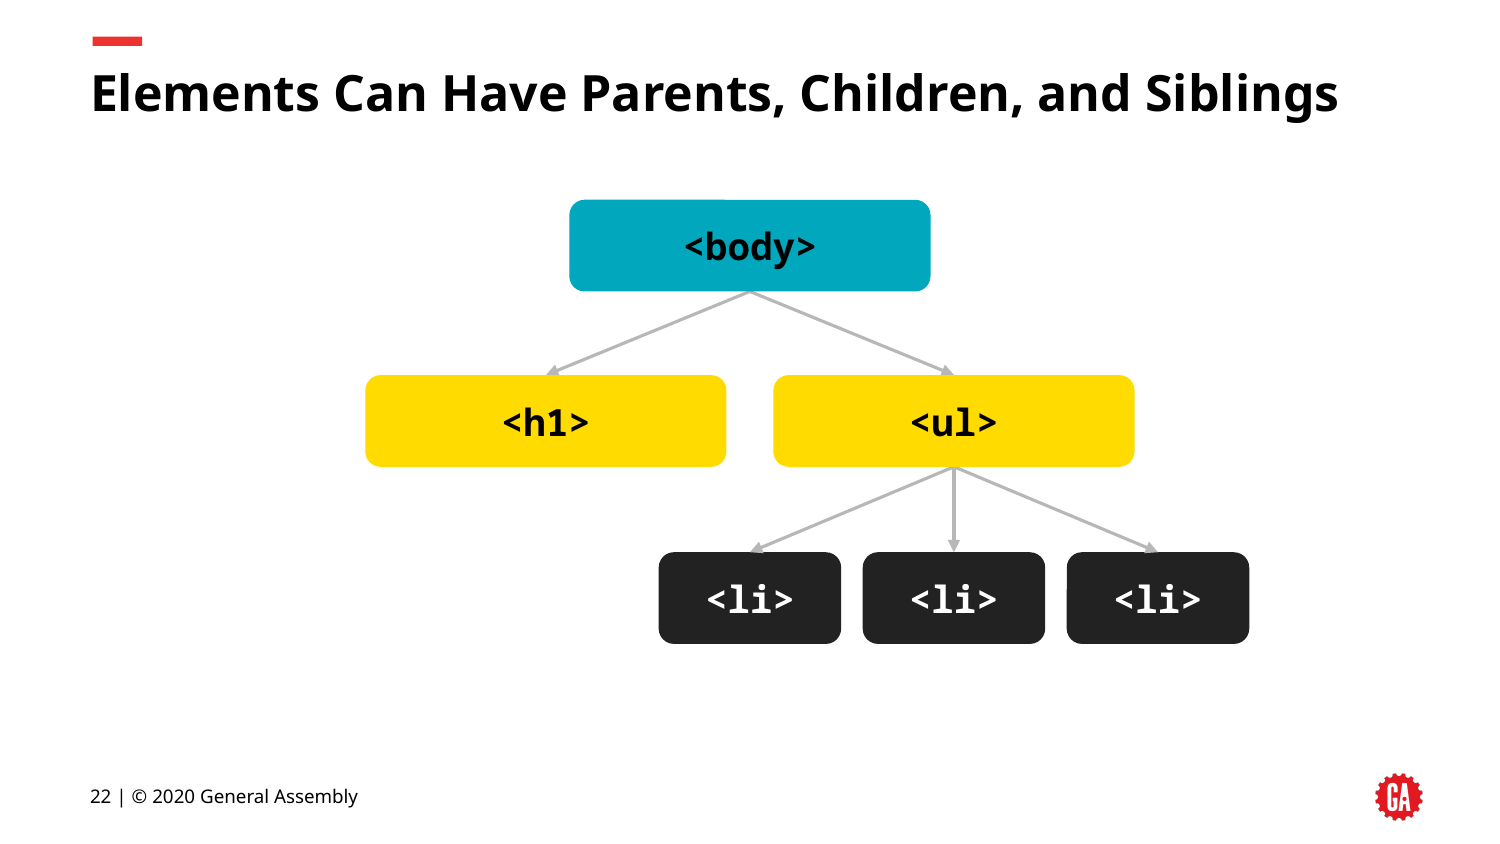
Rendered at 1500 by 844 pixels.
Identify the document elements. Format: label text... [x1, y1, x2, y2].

text_box <ul> [773, 375, 1135, 465]
text_box <li> [862, 561, 1046, 644]
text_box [749, 466, 952, 553]
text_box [545, 291, 747, 376]
text_box <body> [569, 199, 931, 289]
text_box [749, 291, 955, 376]
text_box <li> [1066, 552, 1250, 644]
text_box <h1> [365, 375, 727, 467]
slide_number 22 | © 2020 General Assembly [75, 764, 465, 830]
title Elements Can Have Parents, Children, and Siblings [75, 46, 1473, 140]
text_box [953, 466, 1159, 553]
picture [1373, 771, 1425, 823]
text_box <li> [658, 552, 842, 644]
